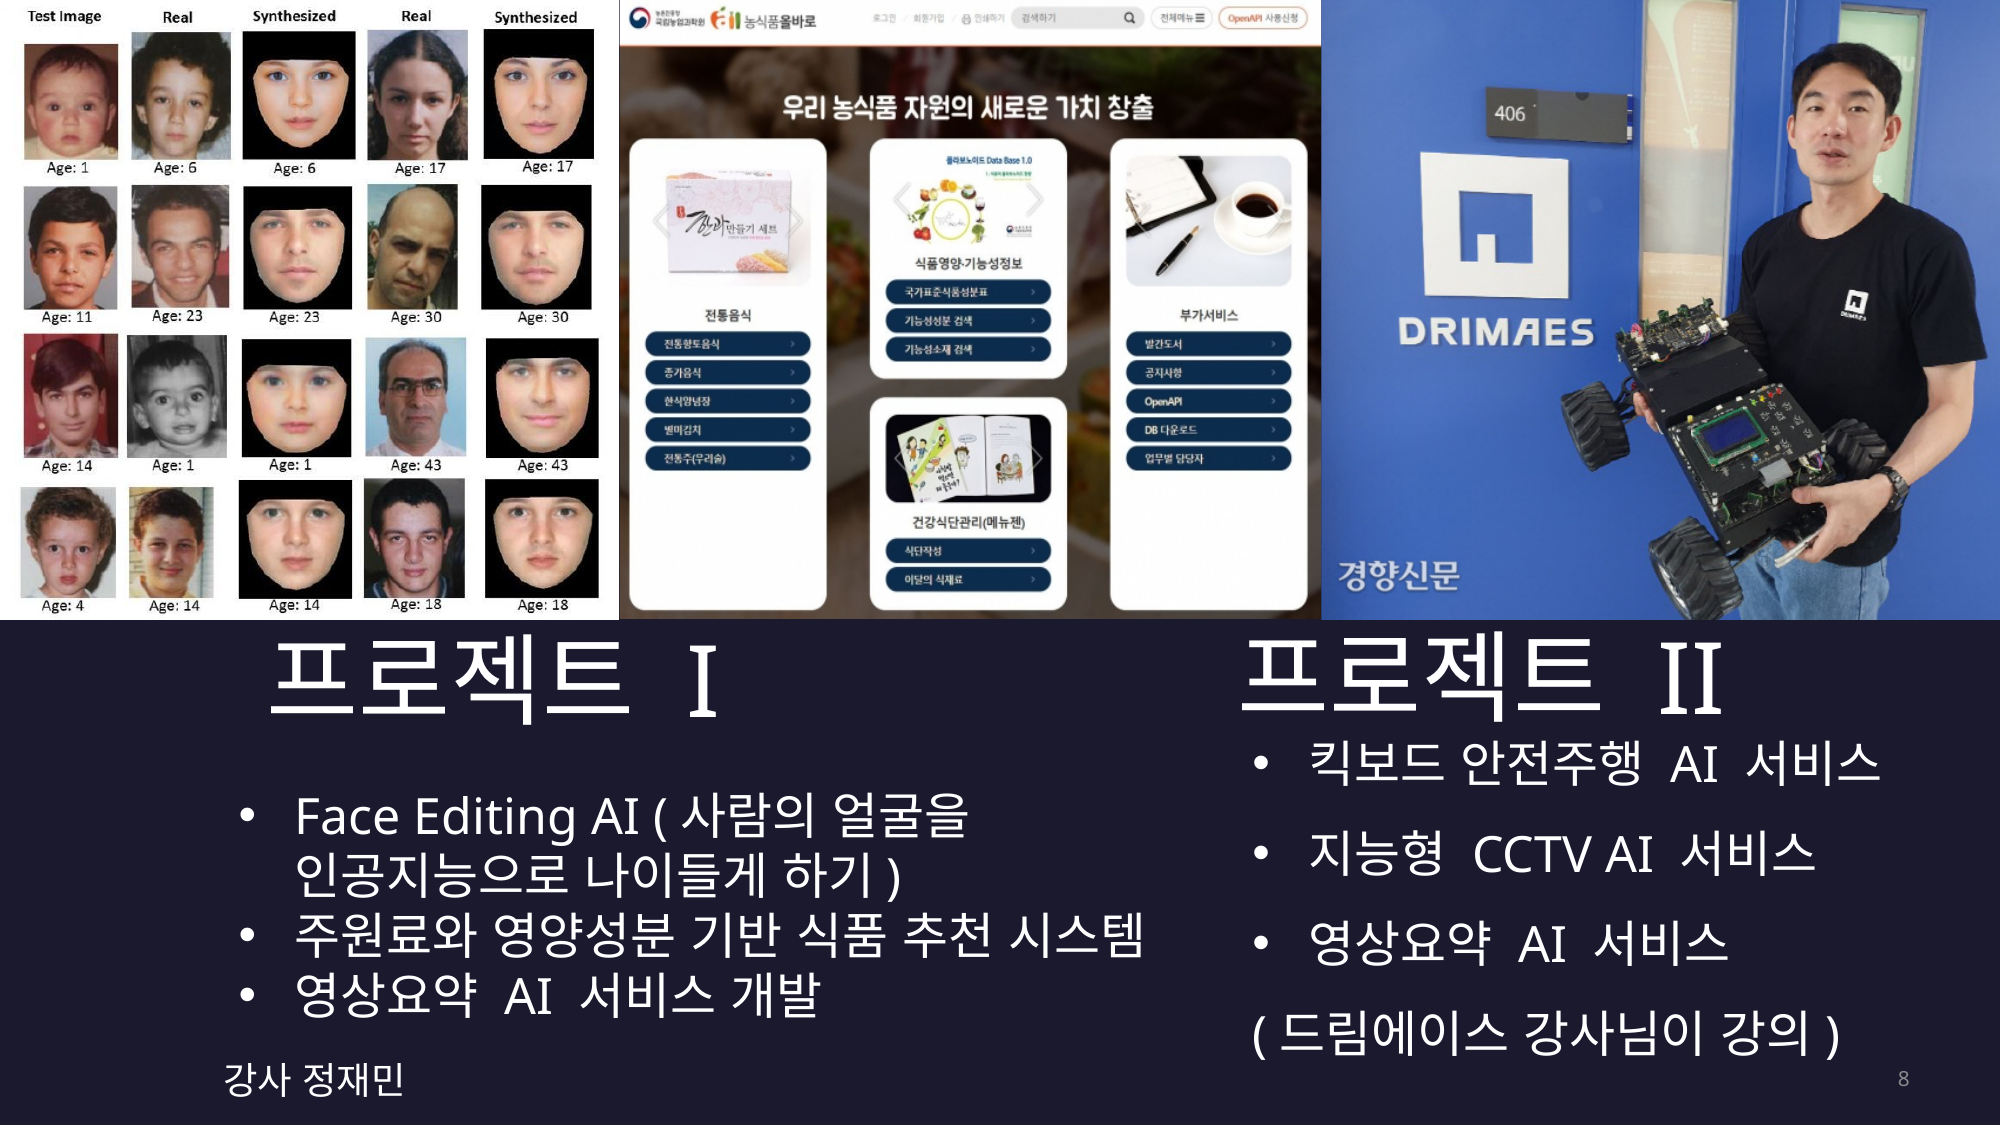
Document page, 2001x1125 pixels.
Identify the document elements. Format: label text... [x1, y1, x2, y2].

picture [0, 0, 2000, 620]
text_box 킥보드 안전주행 AI 서비스 지능형 CCTV AI 서비스 영상요약 AI 서비스 (드림에이스 강사님이 강의) [1148, 923, 2000, 1081]
slide_number 8 [1632, 1081, 1910, 1093]
text_box Face Editing AI (사람의 얼굴을 인공지능으로 나이들게 하기) 주원료와 영양성분 기반 식품 추천 시스템 영상요약 AI 서비스 개발 [192, 885, 1208, 1042]
text_box 프로젝트 II [1237, 628, 2000, 886]
text_box 강사 정재민 [208, 1049, 775, 1110]
title 프로젝트 I [266, 631, 2000, 888]
